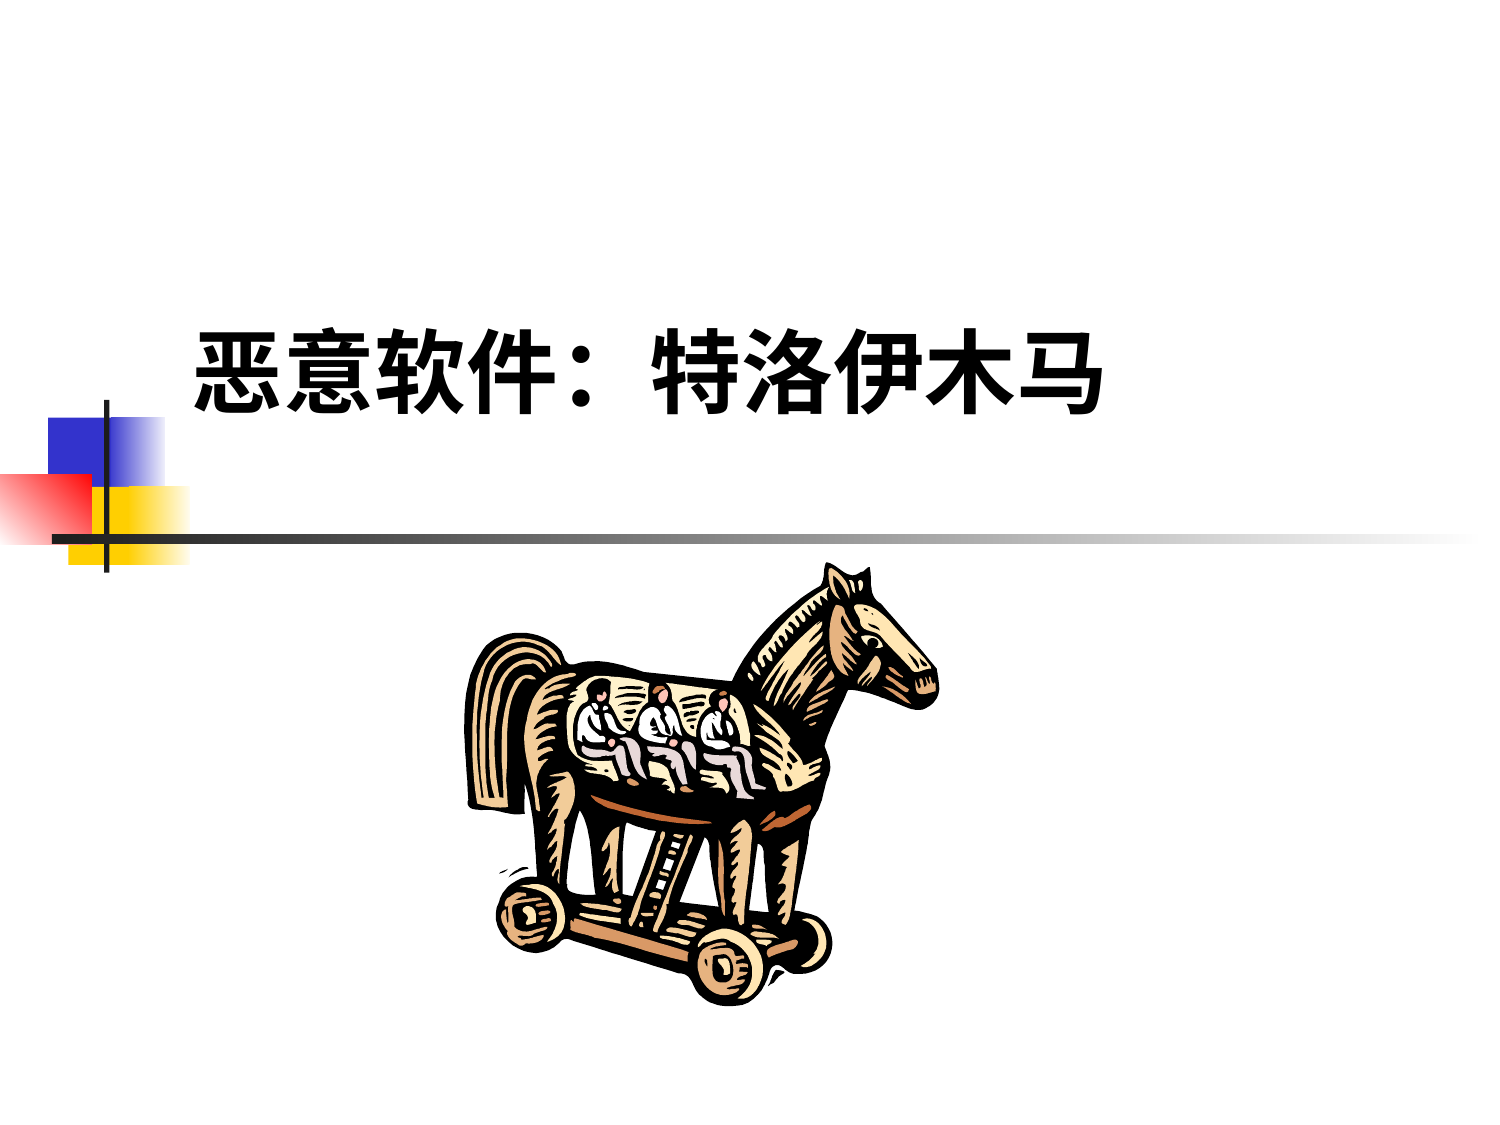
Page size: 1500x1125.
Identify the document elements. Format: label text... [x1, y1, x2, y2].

picture [459, 557, 944, 1011]
title 恶意软件：特洛伊木马 [112, 244, 1443, 433]
